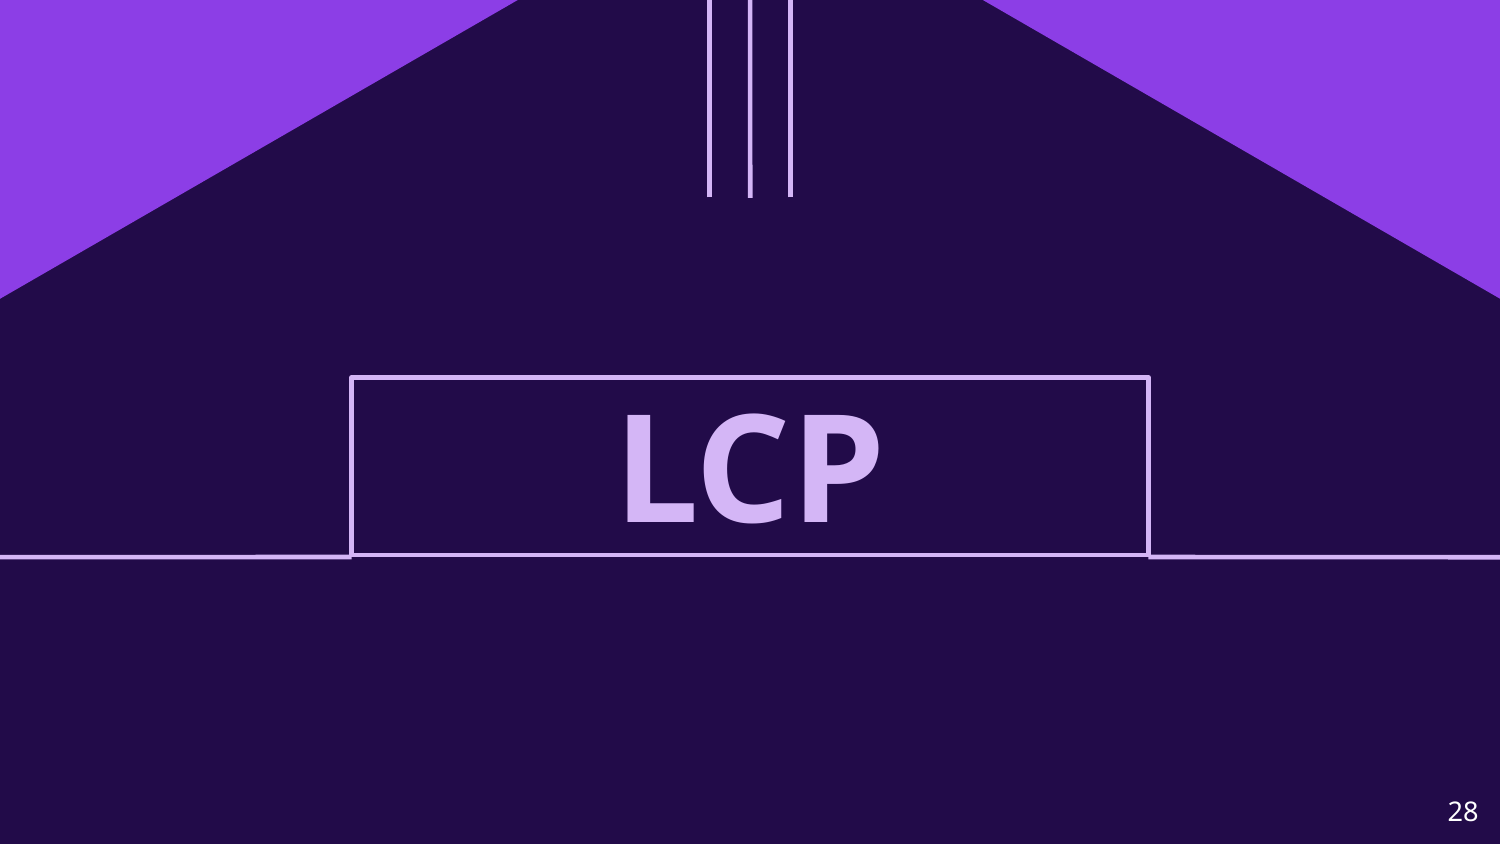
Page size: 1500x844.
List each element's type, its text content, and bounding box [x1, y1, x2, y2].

slide_number ‹#› [1403, 779, 1494, 844]
title LCP [349, 375, 1151, 557]
